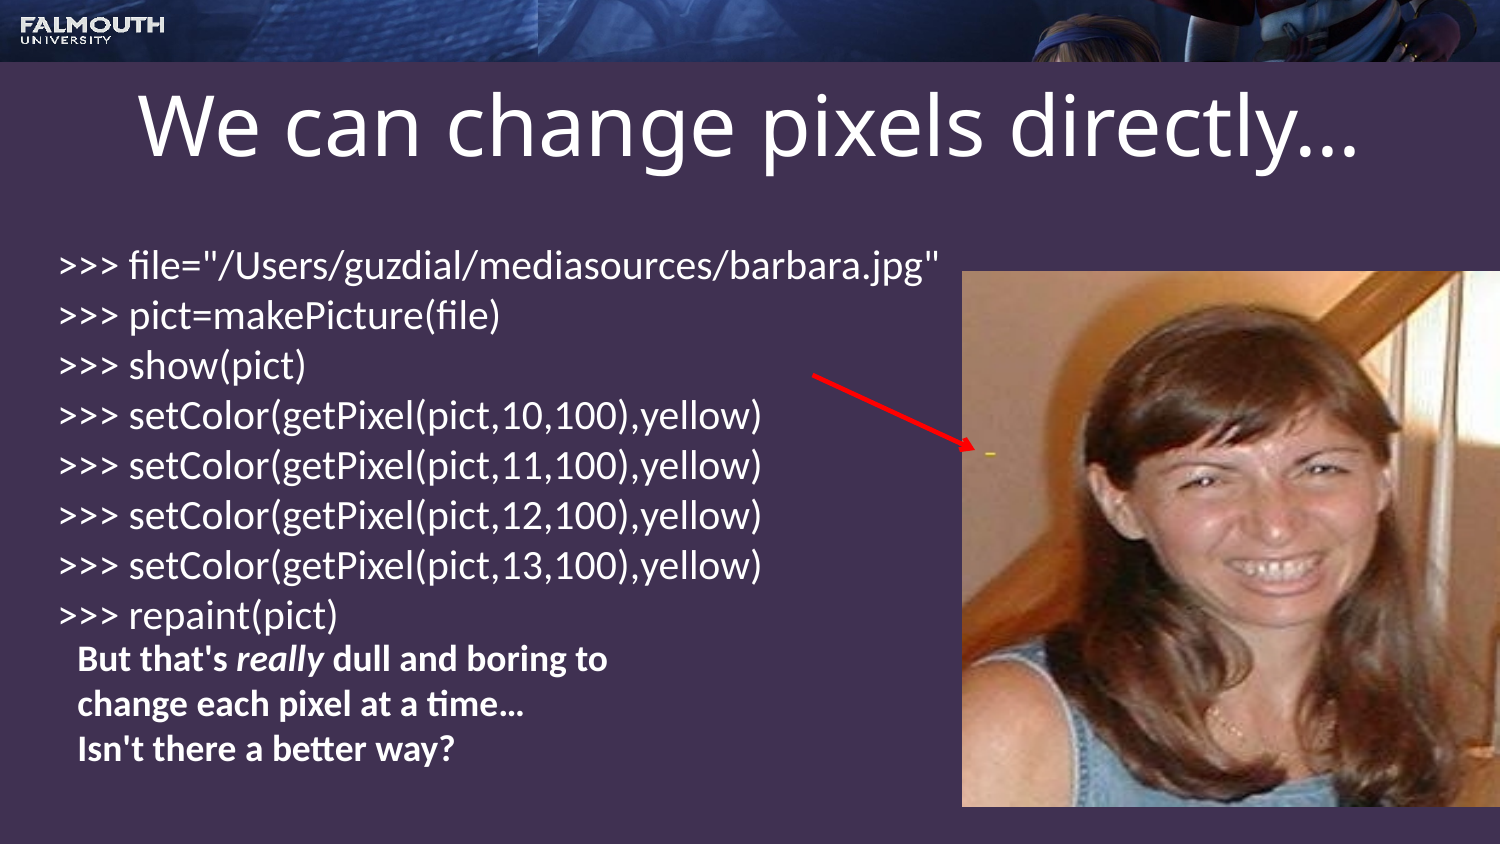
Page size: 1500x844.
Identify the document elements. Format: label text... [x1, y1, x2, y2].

picture [0, 0, 1500, 62]
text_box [812, 374, 976, 451]
text_box >>> file="/Users/guzdial/mediasources/barbara.jpg" >>> pict=makePicture(file) >>> show(pict) >>> setColor(getPixel(pict,10,100),yellow) >>> setColor(getPixel(pict,11,100),yellow) >>> setColor(getPixel(pict,12,100),yellow) >>> setColor(getPixel(pict,13,100),yellow) >>> repaint(pict) [42, 230, 956, 646]
picture [961, 271, 1500, 807]
text_box But that's really dull and boring to change each pixel at a time… Isn't there a better way? [62, 626, 633, 776]
title We can change pixels directly… [75, 52, 1425, 194]
